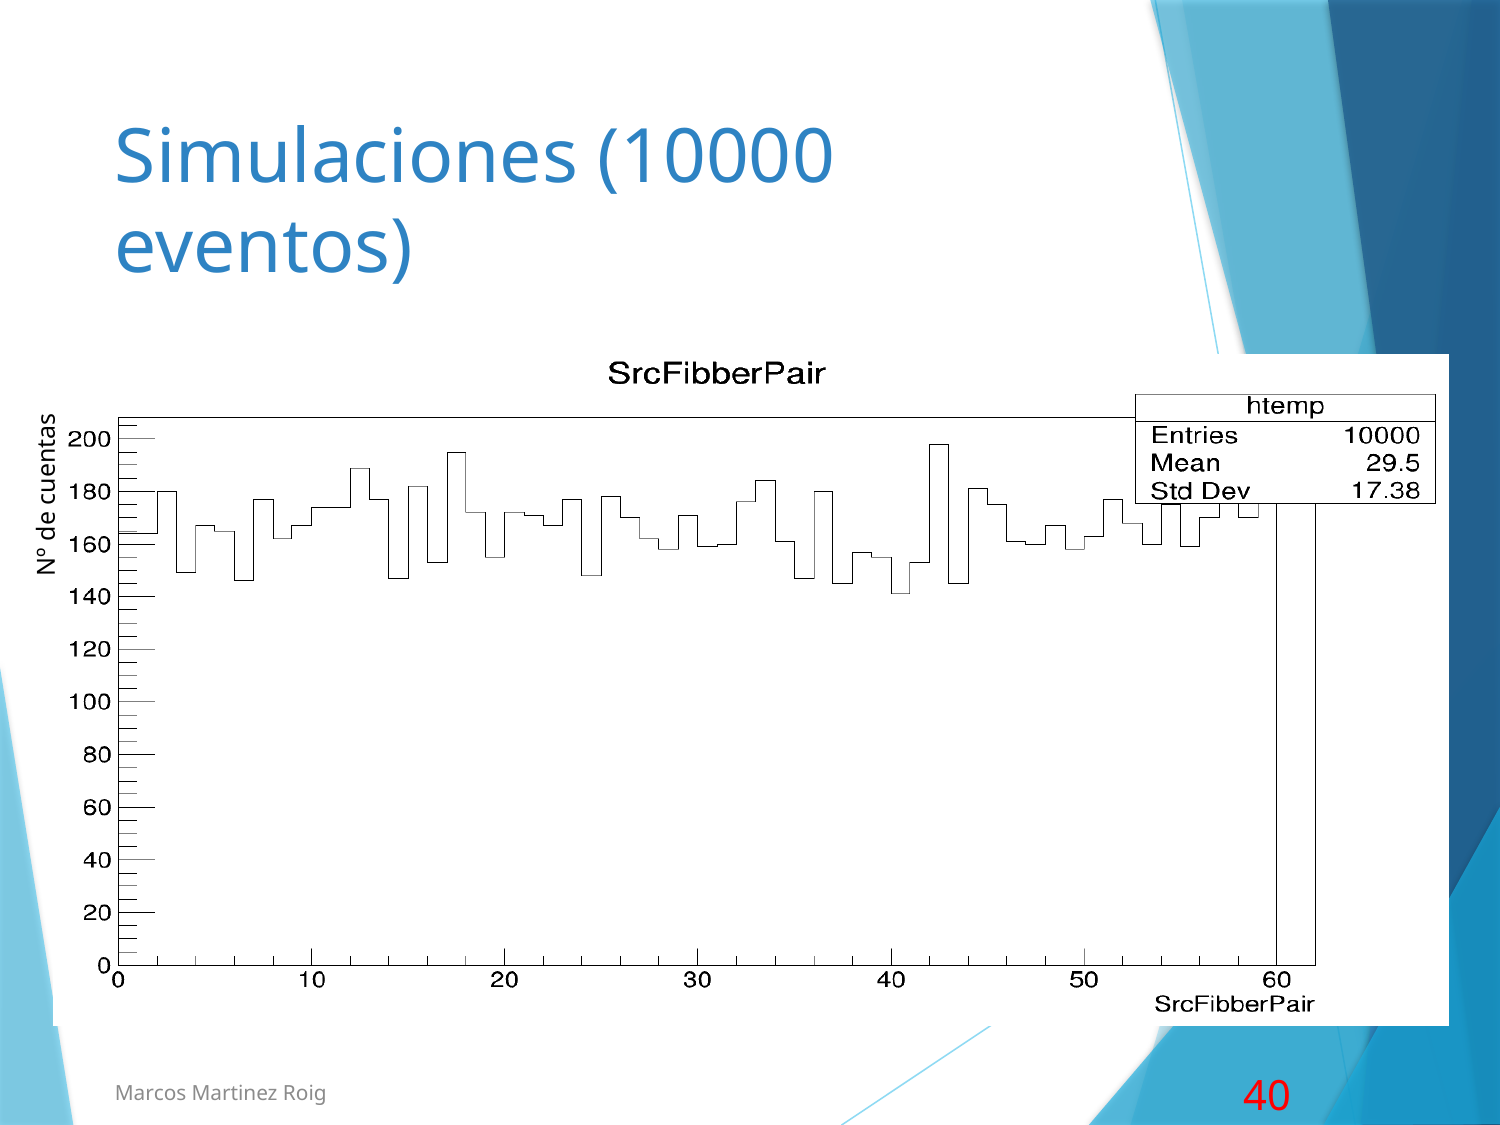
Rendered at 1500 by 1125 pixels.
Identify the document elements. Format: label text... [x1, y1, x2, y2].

slide_number 40 [1222, 1063, 1307, 1124]
picture [52, 353, 1449, 1027]
text_box Nº de cuentas [22, 390, 47, 591]
footer Marcos Martinez Roig [99, 1061, 859, 1122]
title Simulaciones (10000 eventos) [99, 99, 1142, 317]
